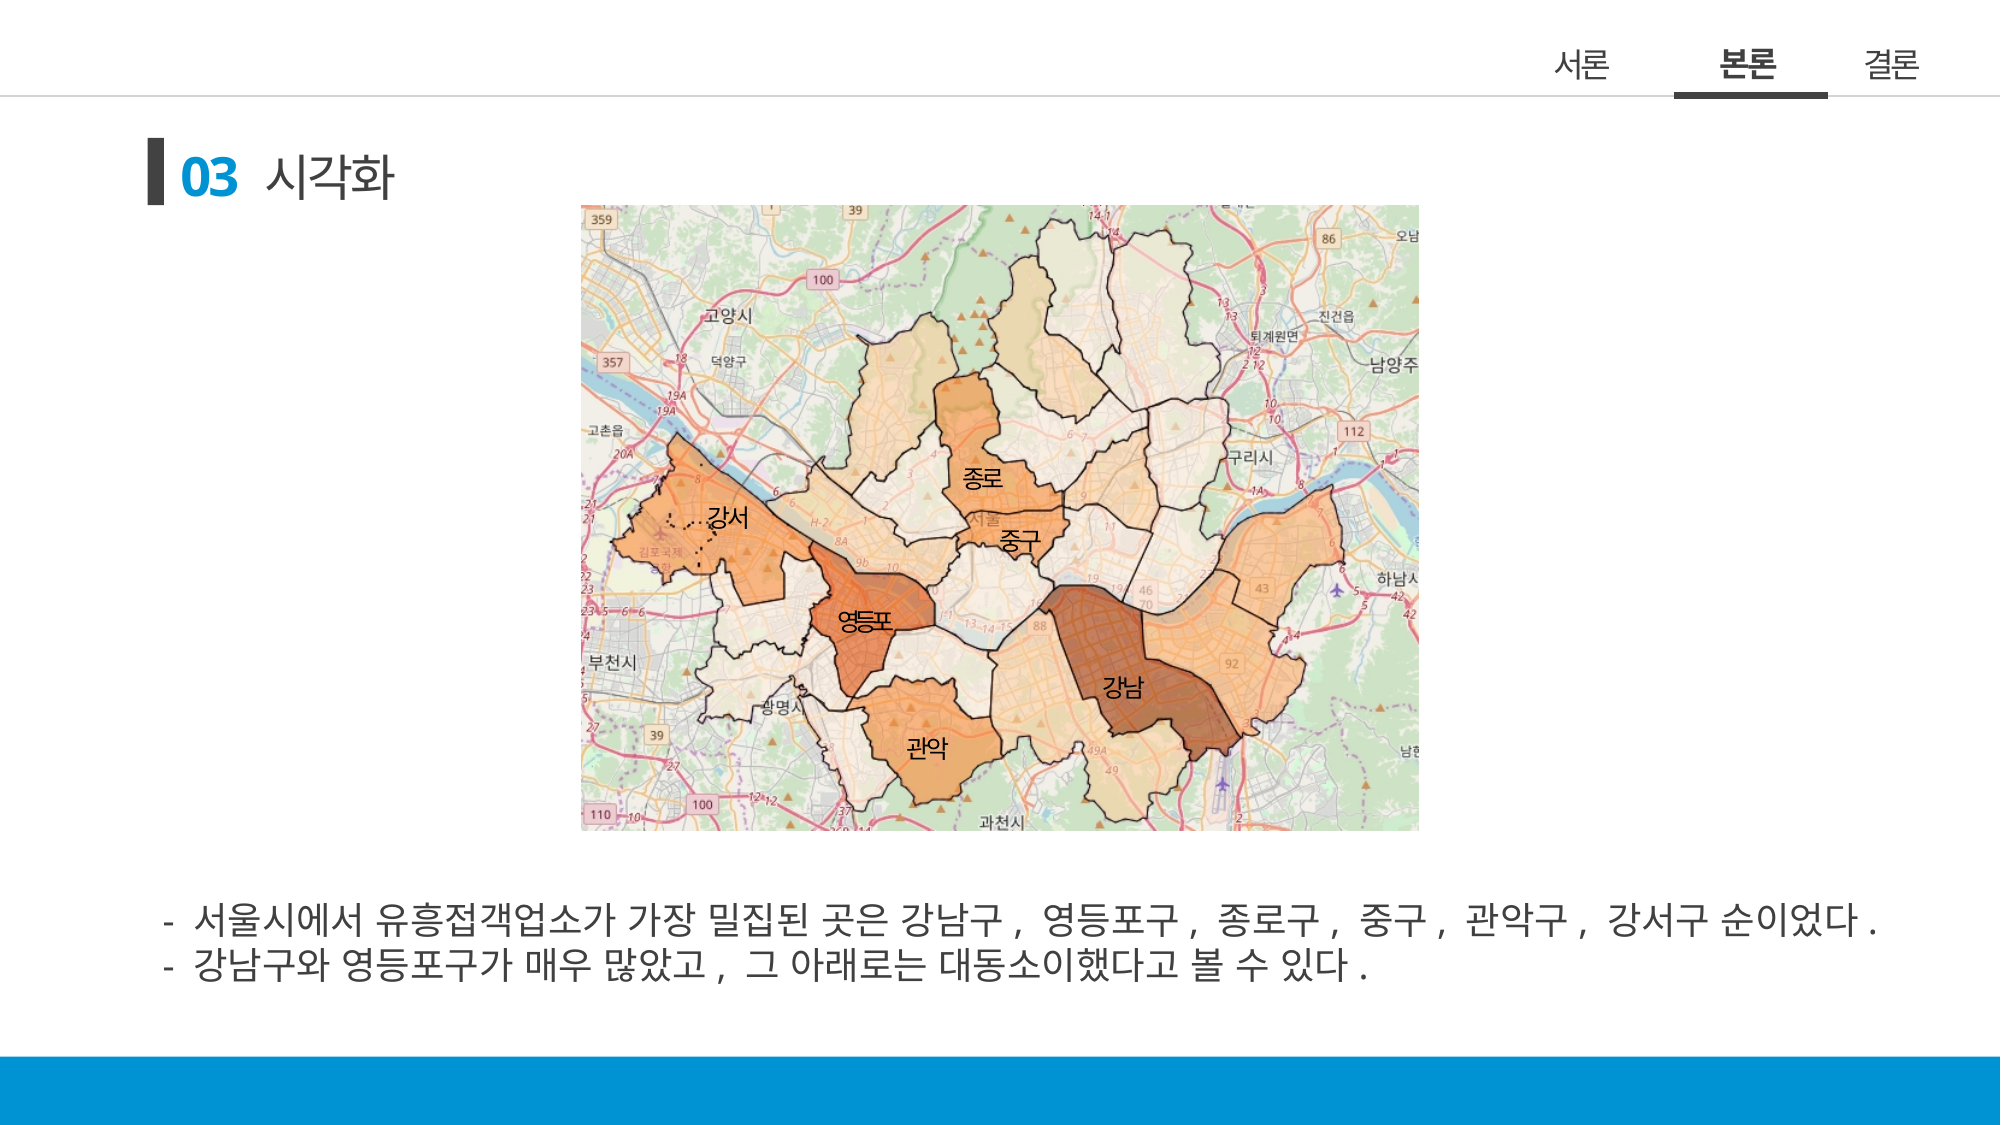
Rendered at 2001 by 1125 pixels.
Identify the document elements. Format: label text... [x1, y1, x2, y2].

text_box 서론 [1538, 37, 1627, 92]
text_box [147, 137, 165, 206]
text_box 결론 [1848, 37, 1936, 92]
picture [581, 205, 1419, 831]
text_box 03 시각화 [165, 135, 411, 215]
text_box [0, 1056, 2000, 1125]
text_box - 서울시에서 유흥접객업소가 가장 밀집된 곳은 강남구, 영등포구, 종로구, 중구, 관악구, 강서구 순이었다. - 강남구와 영등포구가 매우 많았고, 그 아래로는 대동소이했다고 볼 수 있다. [147, 889, 1879, 994]
text_box 본론 [1705, 35, 1793, 90]
